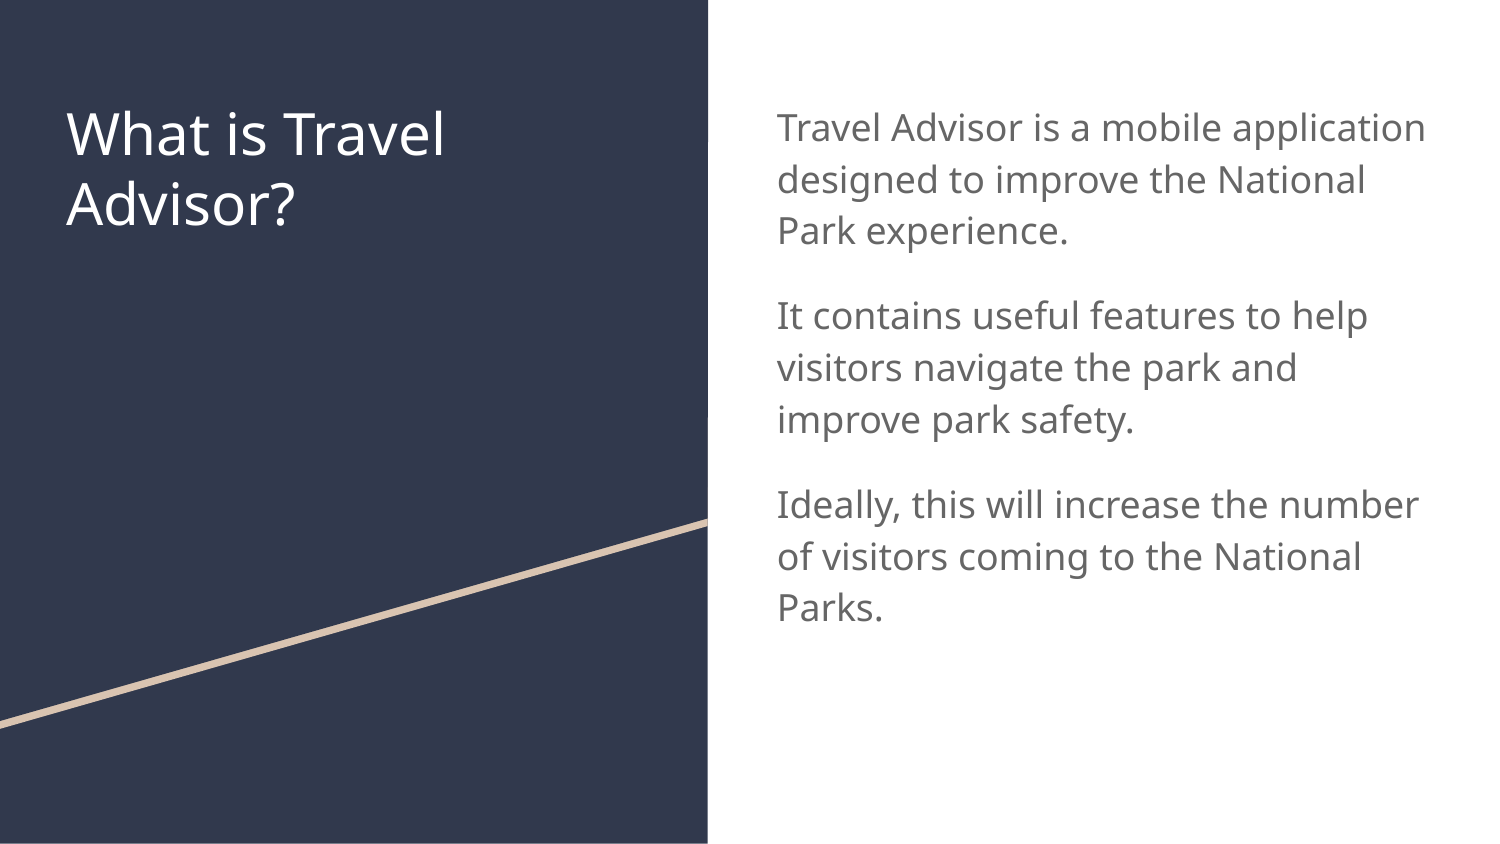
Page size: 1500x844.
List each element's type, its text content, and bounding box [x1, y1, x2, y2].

list Travel Advisor is a mobile application designed to improve the National Park experience. It contains useful features to help visitors navigate the park and improve park safety. Ideally, this will increase the number of visitors coming to the National Parks. [761, 82, 1446, 755]
title What is Travel Advisor? [51, 82, 660, 494]
